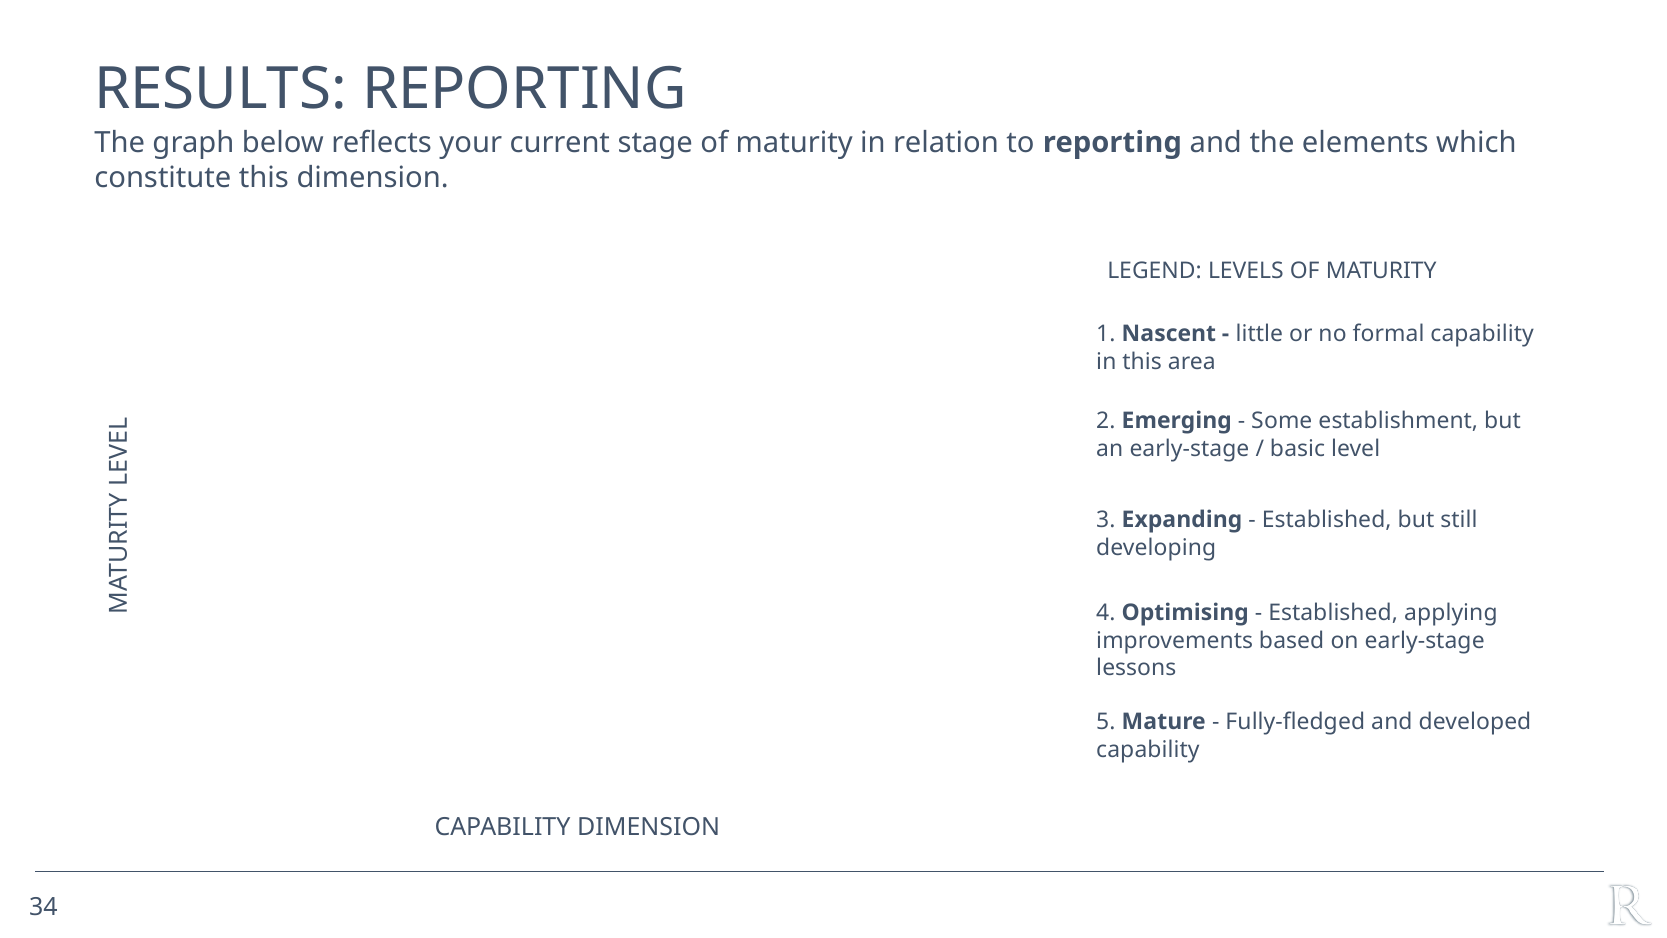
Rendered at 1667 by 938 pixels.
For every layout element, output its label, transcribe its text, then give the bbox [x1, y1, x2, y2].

text_box 2. Emerging - Some establishment, but an early-stage / basic level [1081, 398, 1568, 468]
text_box The graph below reflects your current stage of maturity in relation to reporting and the elements which constitute this dimension. [79, 115, 1588, 171]
slide_number 34 [7, 882, 80, 933]
picture [1605, 882, 1654, 928]
text_box 5. Mature - Fully-fledged and developed capability [1081, 699, 1568, 770]
title Results: REPORTING [79, 25, 1588, 115]
text_box Capability Dimension [191, 803, 964, 849]
text_box 4. Optimising - Established, applying improvements based on early-stage lessons [1081, 590, 1568, 688]
text_box Maturity level [94, 265, 140, 767]
text_box 1. Nascent - little or no formal capability in this area [1081, 311, 1568, 382]
text_box Legend: Levels of maturity [1092, 248, 1579, 291]
text_box 3. Expanding - Established, but still developing [1081, 497, 1568, 567]
